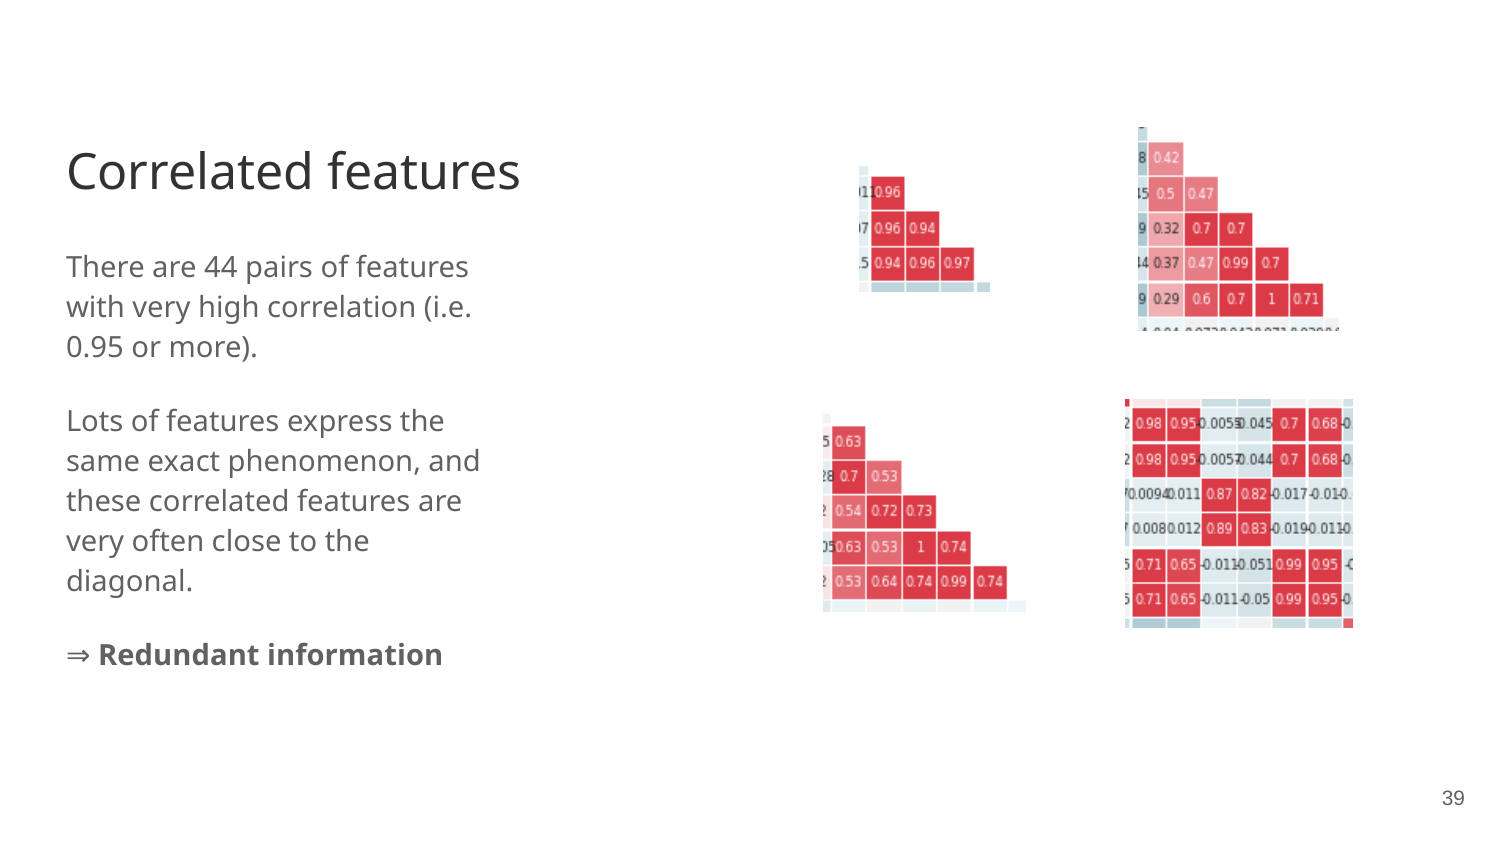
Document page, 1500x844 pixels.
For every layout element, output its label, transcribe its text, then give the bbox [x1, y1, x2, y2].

title Correlated features [51, 91, 569, 216]
picture [823, 414, 1026, 612]
list There are 44 pairs of features with very high correlation (i.e. 0.95 or more). Lots of features express the same exact phenomenon, and these correlated features are very often close to the diagonal. ⇒ Redundant information [51, 227, 512, 750]
picture [1125, 398, 1353, 628]
slide_number ‹#› [1389, 764, 1480, 830]
picture [859, 166, 990, 292]
picture [1138, 127, 1340, 331]
